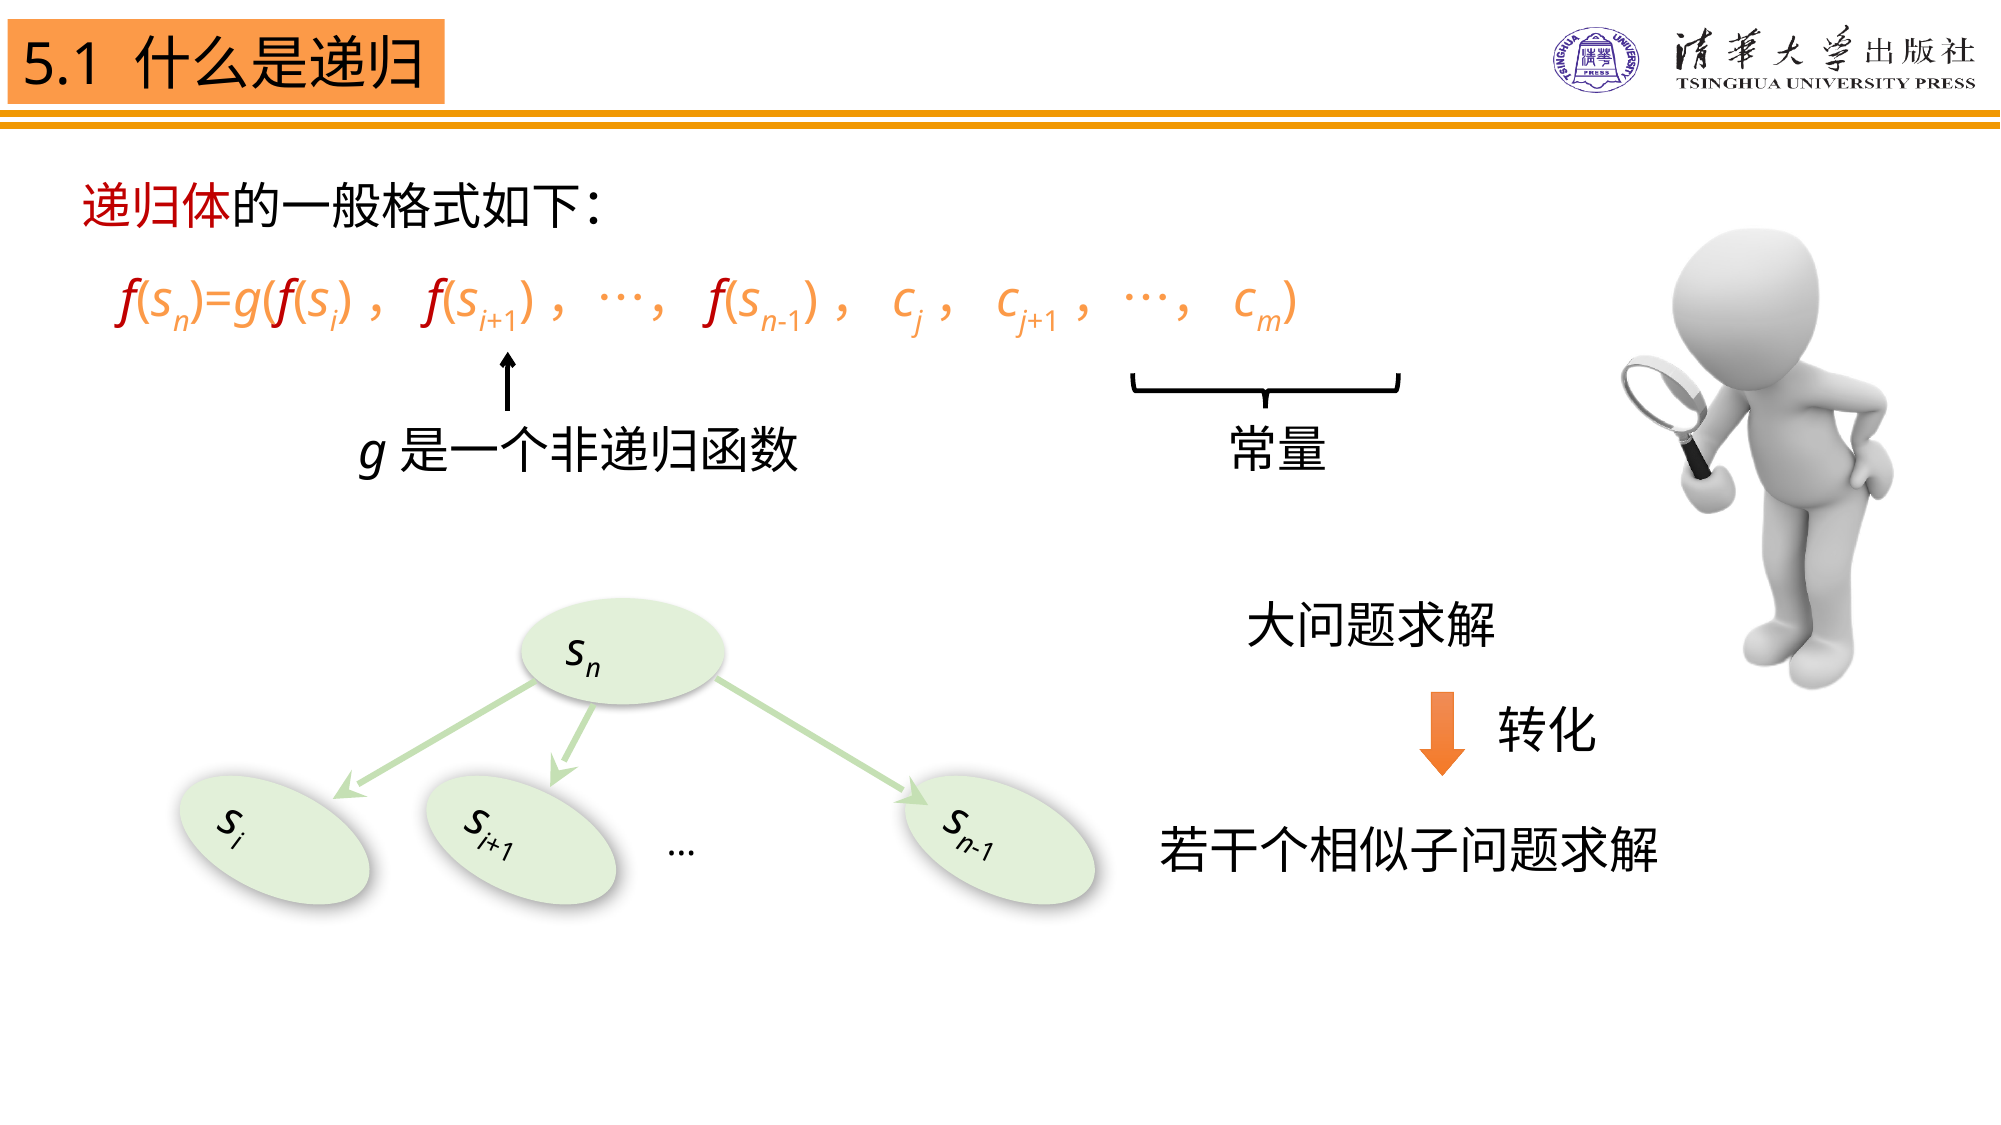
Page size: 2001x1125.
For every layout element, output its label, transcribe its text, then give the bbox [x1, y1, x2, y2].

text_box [173, 586, 1827, 894]
text_box 递归体的一般格式如下： f(sn)=g(f(si)，f(si+1)，…，f(sn-1)，cj，cj+1，…，cm) [66, 160, 1615, 345]
text_box g是一个非递归函数 [343, 410, 859, 486]
picture [1498, 183, 2000, 735]
text_box [1132, 373, 1399, 409]
text_box 常量 [1213, 410, 1421, 486]
picture [1504, 0, 2001, 144]
